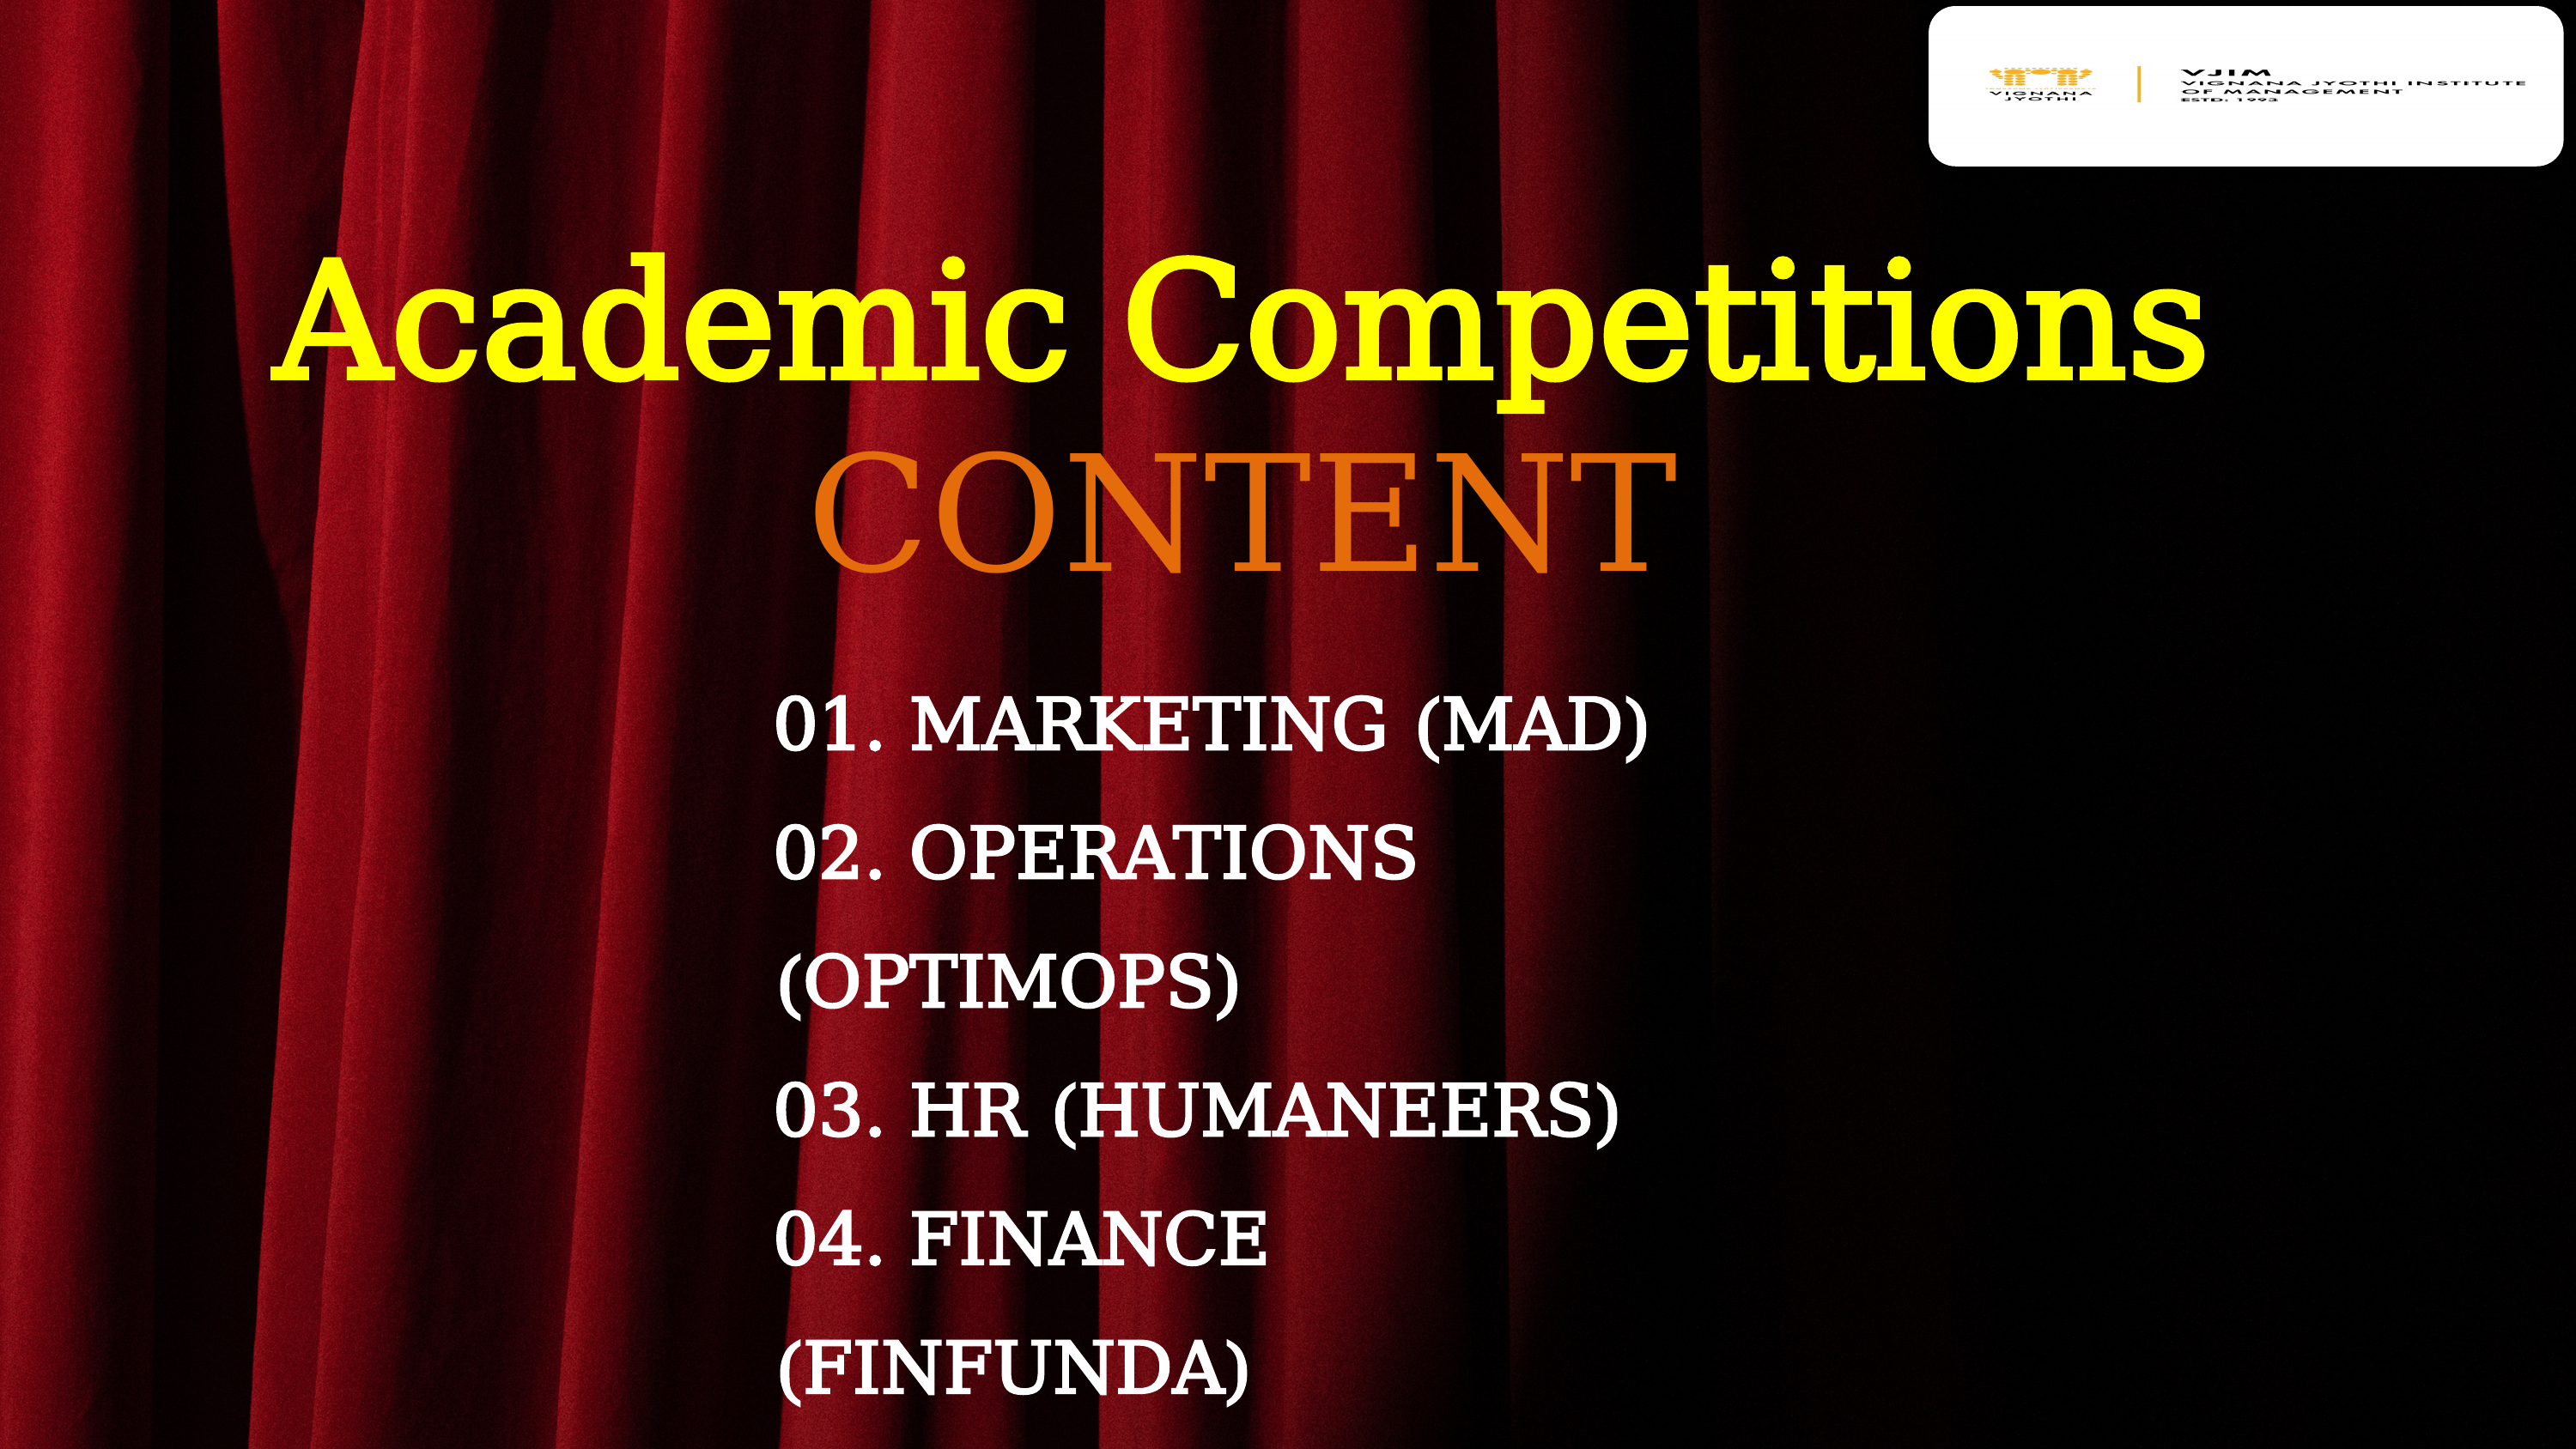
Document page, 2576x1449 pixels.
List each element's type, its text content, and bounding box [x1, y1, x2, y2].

title Academic Competitions CONTENT [239, 184, 2246, 635]
picture [1928, 5, 2564, 167]
text_box [0, 0, 2576, 1449]
text_box 01. MARKETING (MAD) 02. OPERATIONS (OPTIMOPS) 03. HR (HUMANEERS) 04. FINANCE (FINFUNDA) [772, 634, 1768, 1408]
